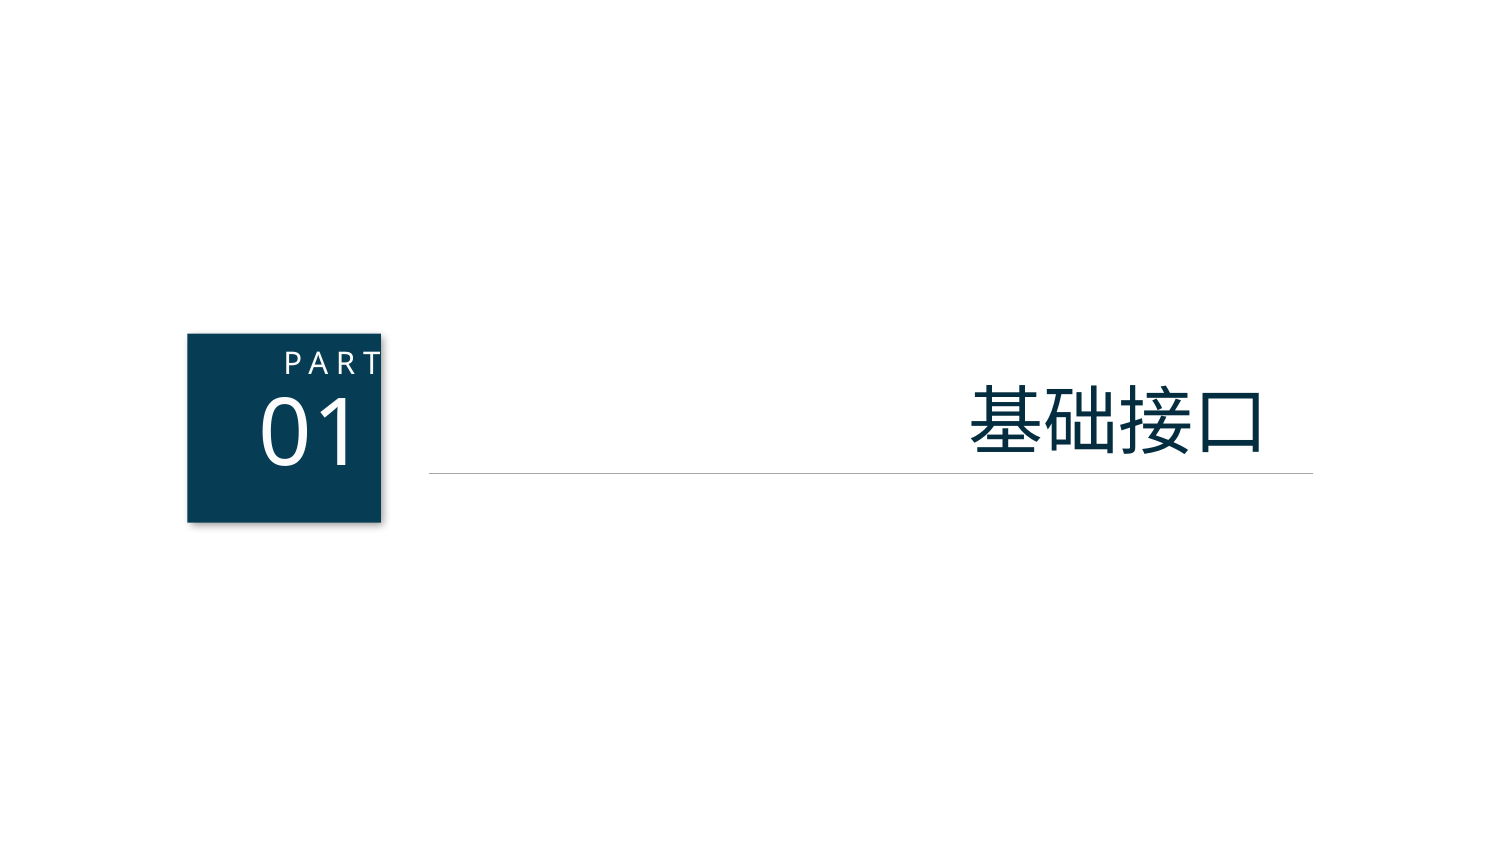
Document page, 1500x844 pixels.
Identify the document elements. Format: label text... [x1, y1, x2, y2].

text_box PART [179, 335, 381, 385]
text_box 基础接口 [381, 366, 1313, 507]
text_box 01 [186, 385, 382, 524]
